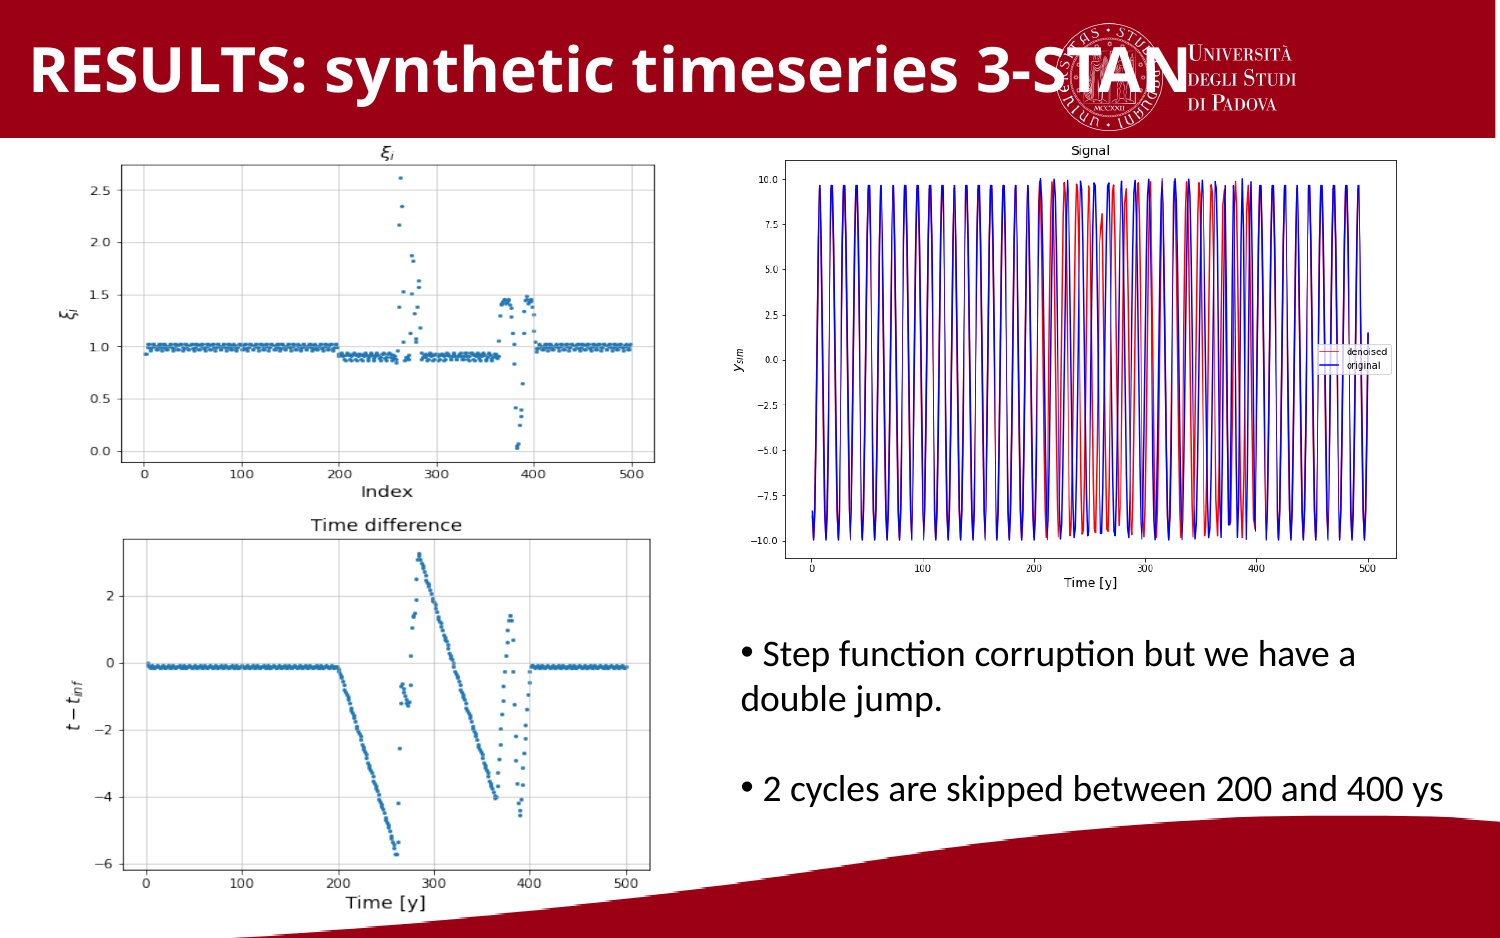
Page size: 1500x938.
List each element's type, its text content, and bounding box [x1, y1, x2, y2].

picture [0, 0, 1500, 938]
text_box Step function corruption but we have a double jump. 2 cycles are skipped between 200 and 400 ys [725, 621, 1491, 815]
